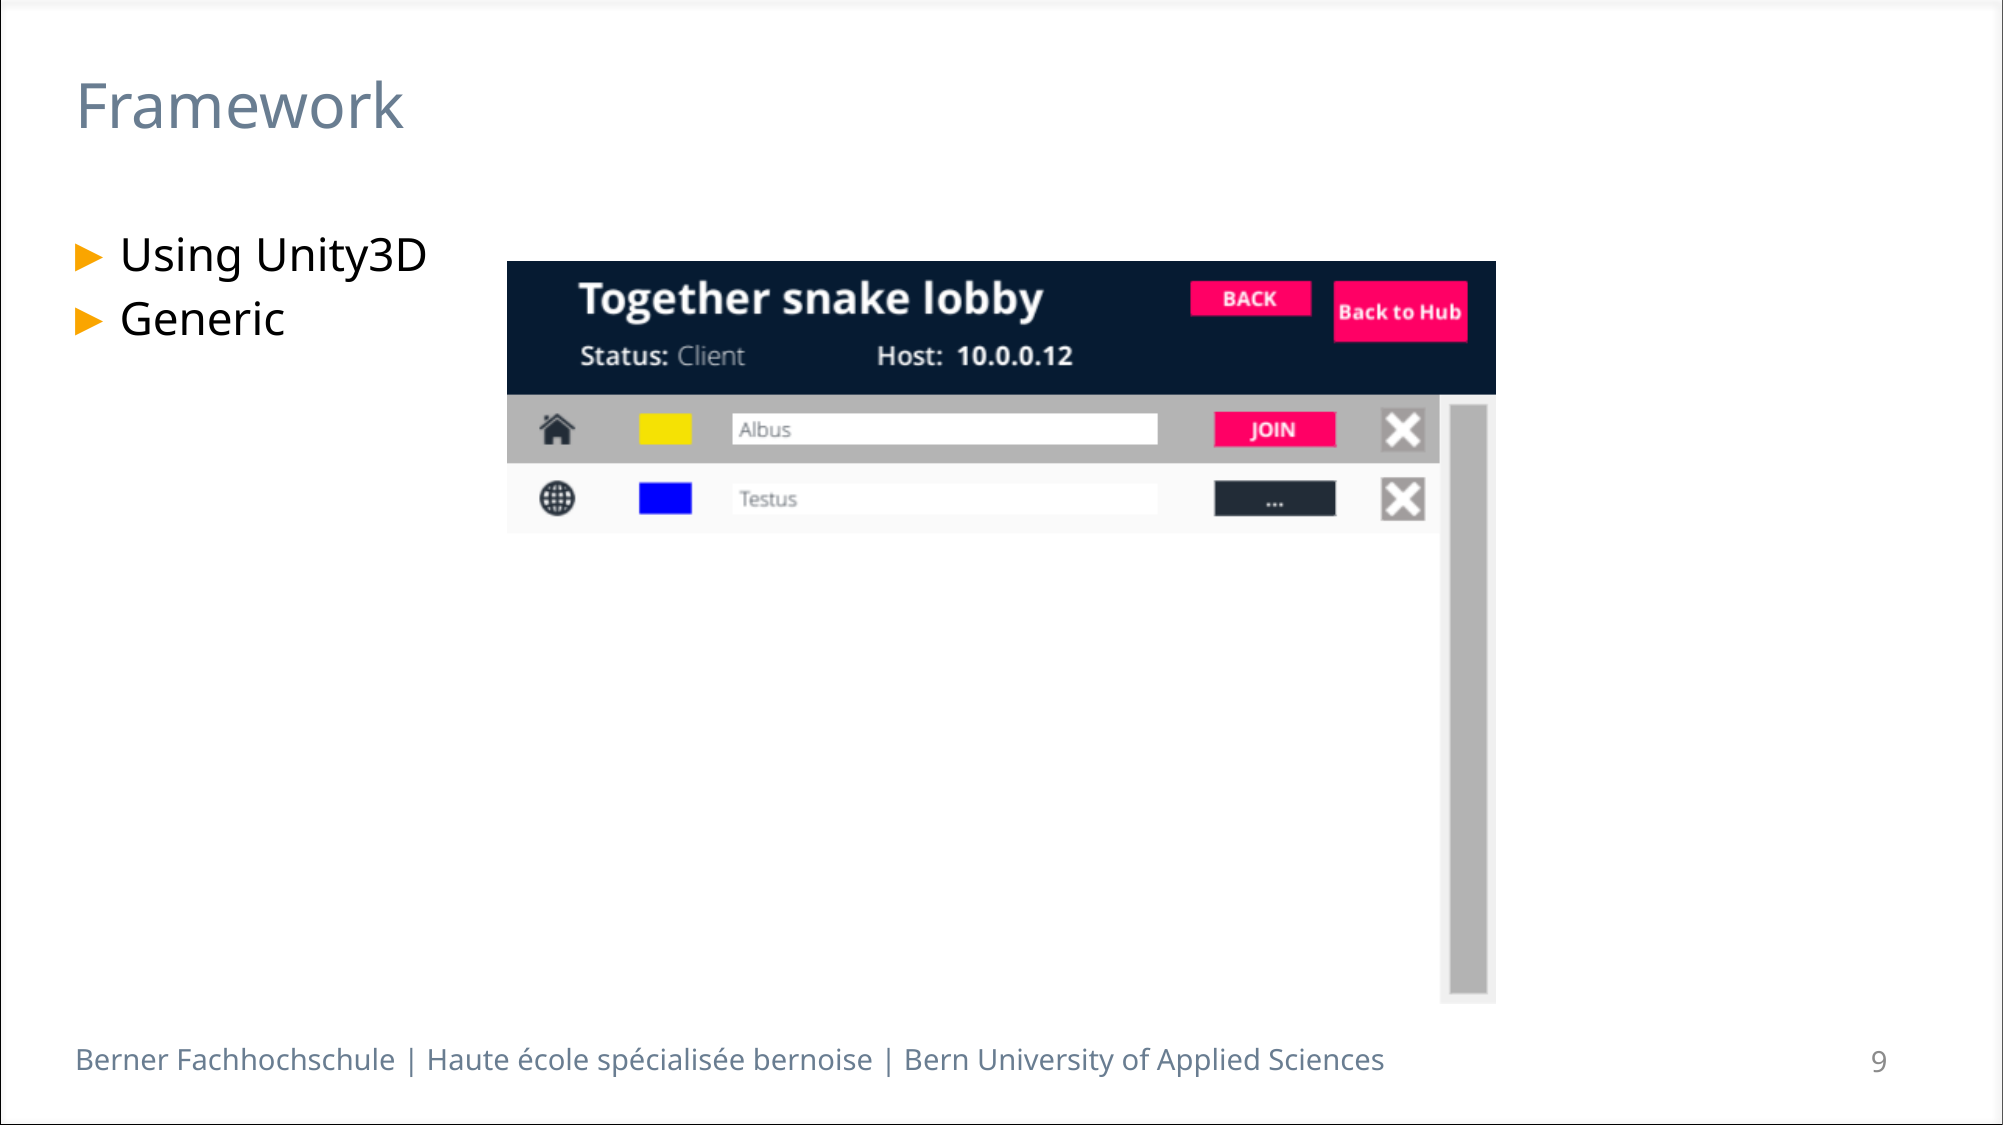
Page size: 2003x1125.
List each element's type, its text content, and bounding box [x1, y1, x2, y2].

title Framework [75, 59, 1921, 148]
list Using Unity3D Generic [75, 218, 1921, 1004]
slide_number 9 [1435, 1033, 1903, 1094]
picture [506, 261, 1496, 1005]
